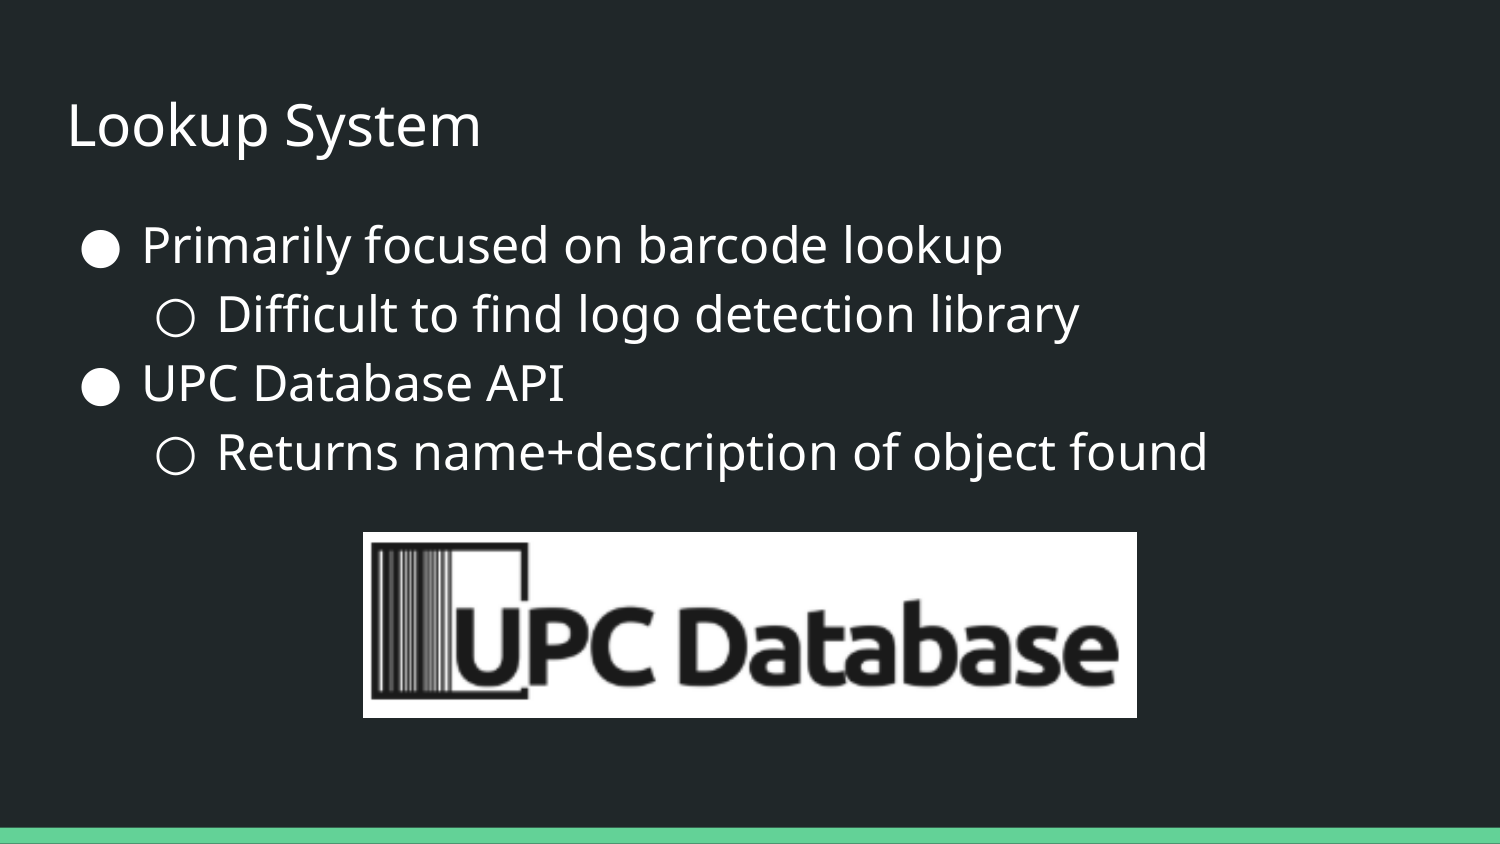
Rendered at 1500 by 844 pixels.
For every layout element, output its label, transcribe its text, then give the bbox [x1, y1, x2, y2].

list Primarily focused on barcode lookup Difficult to find logo detection library UPC Database API Returns name+description of object found [51, 189, 1449, 750]
title Lookup System [51, 72, 1449, 167]
picture [362, 532, 1137, 719]
